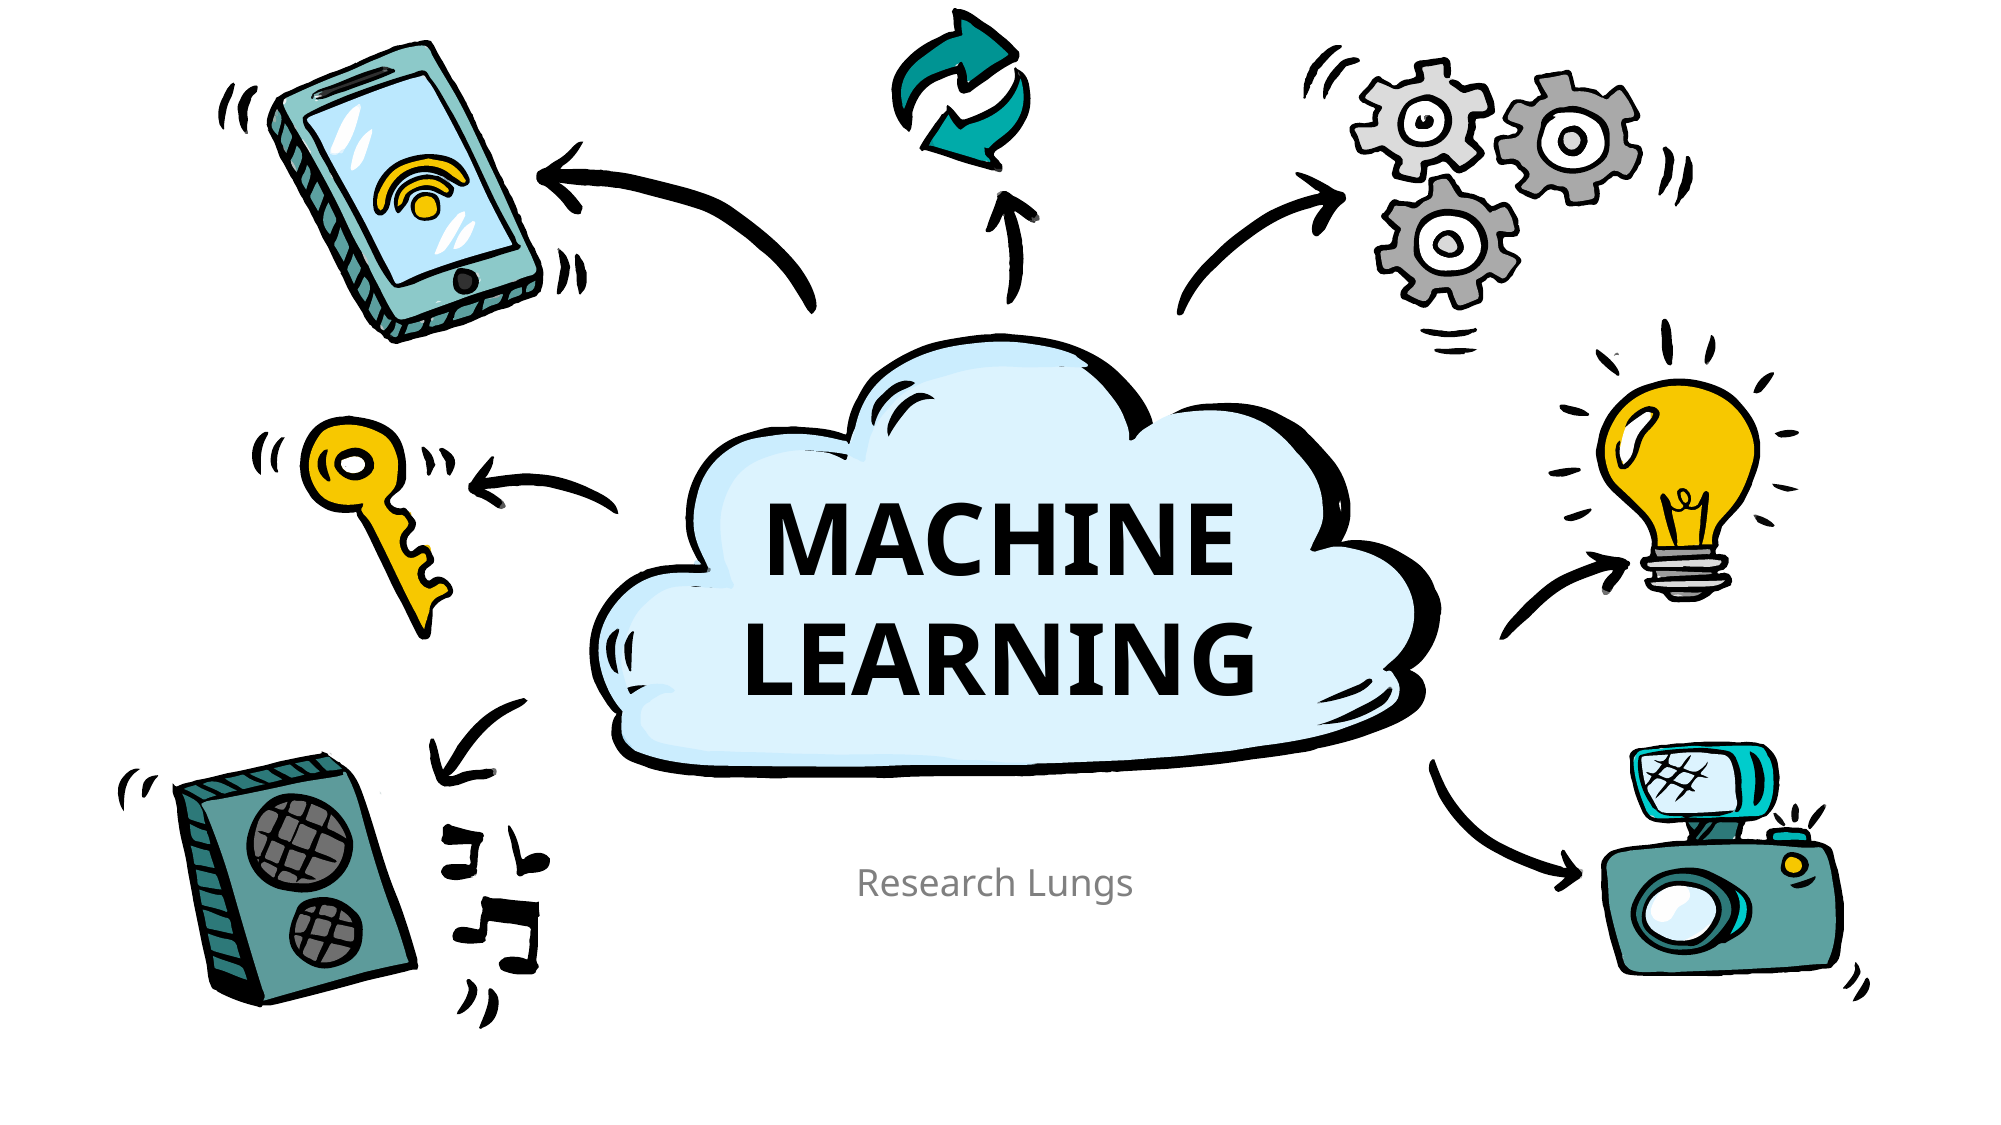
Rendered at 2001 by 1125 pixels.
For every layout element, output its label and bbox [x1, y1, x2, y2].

picture [117, 8, 1871, 1030]
